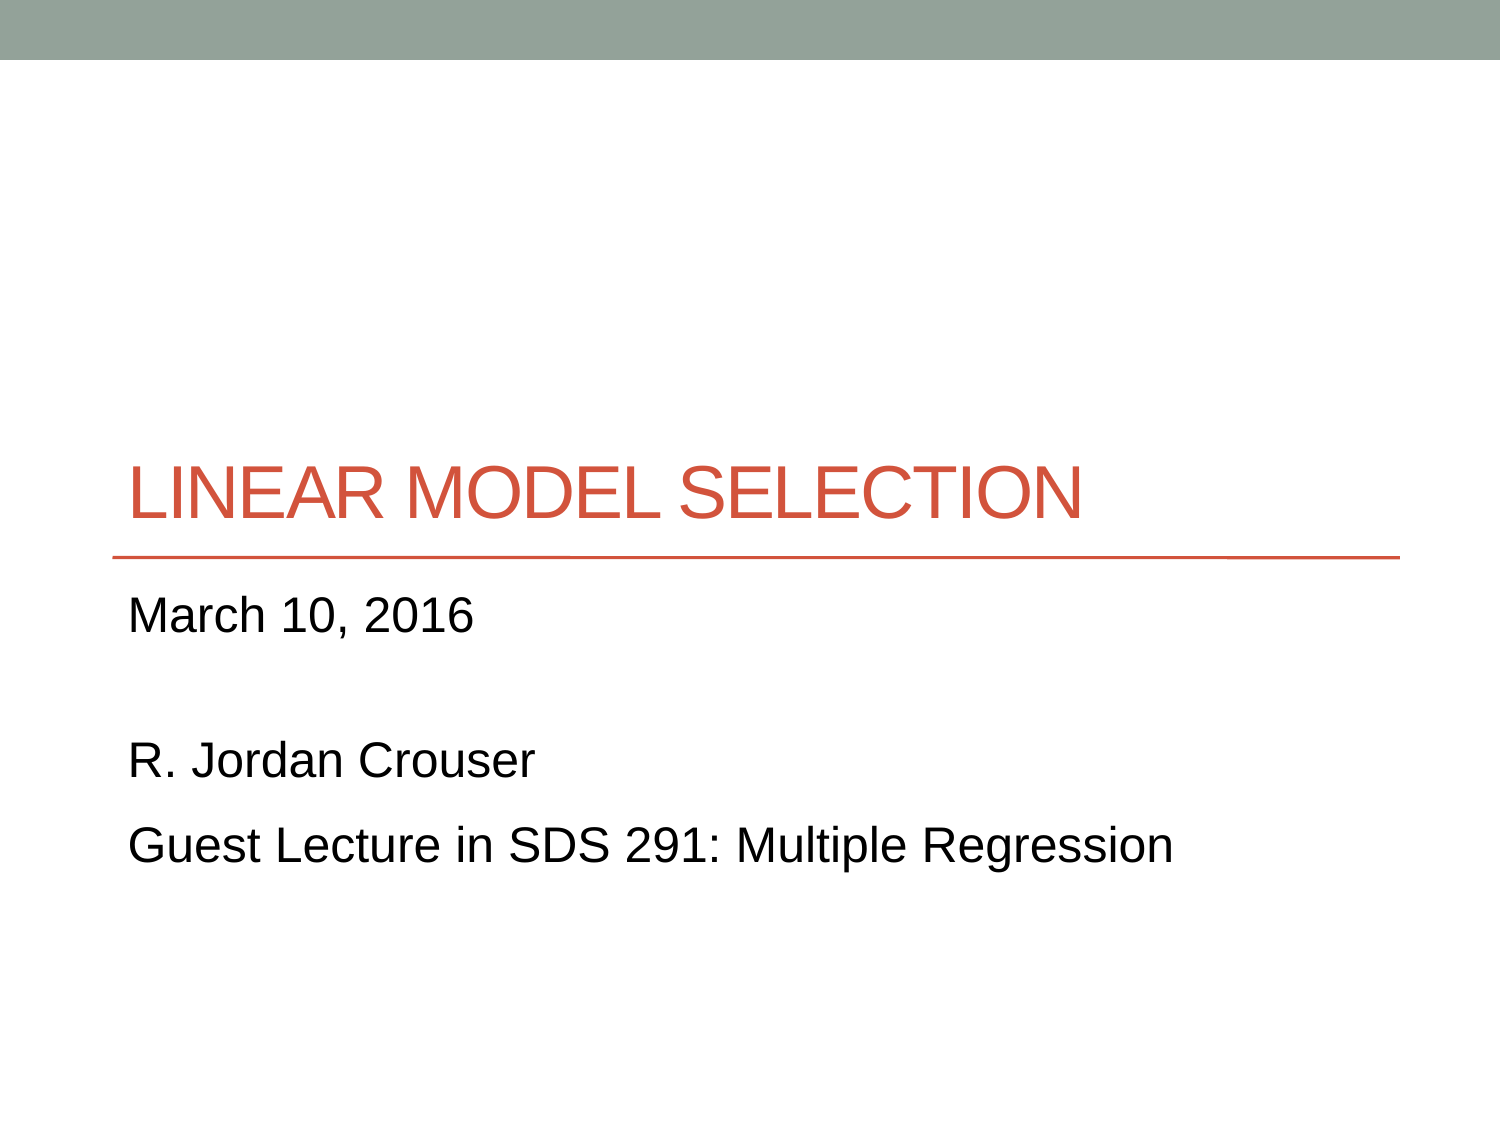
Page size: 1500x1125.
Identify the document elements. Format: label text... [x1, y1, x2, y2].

title Linear Model Selection [112, 224, 1400, 542]
subtitle March 10, 2016 R. Jordan Crouser Guest Lecture in SDS 291: Multiple Regression [112, 575, 1313, 863]
